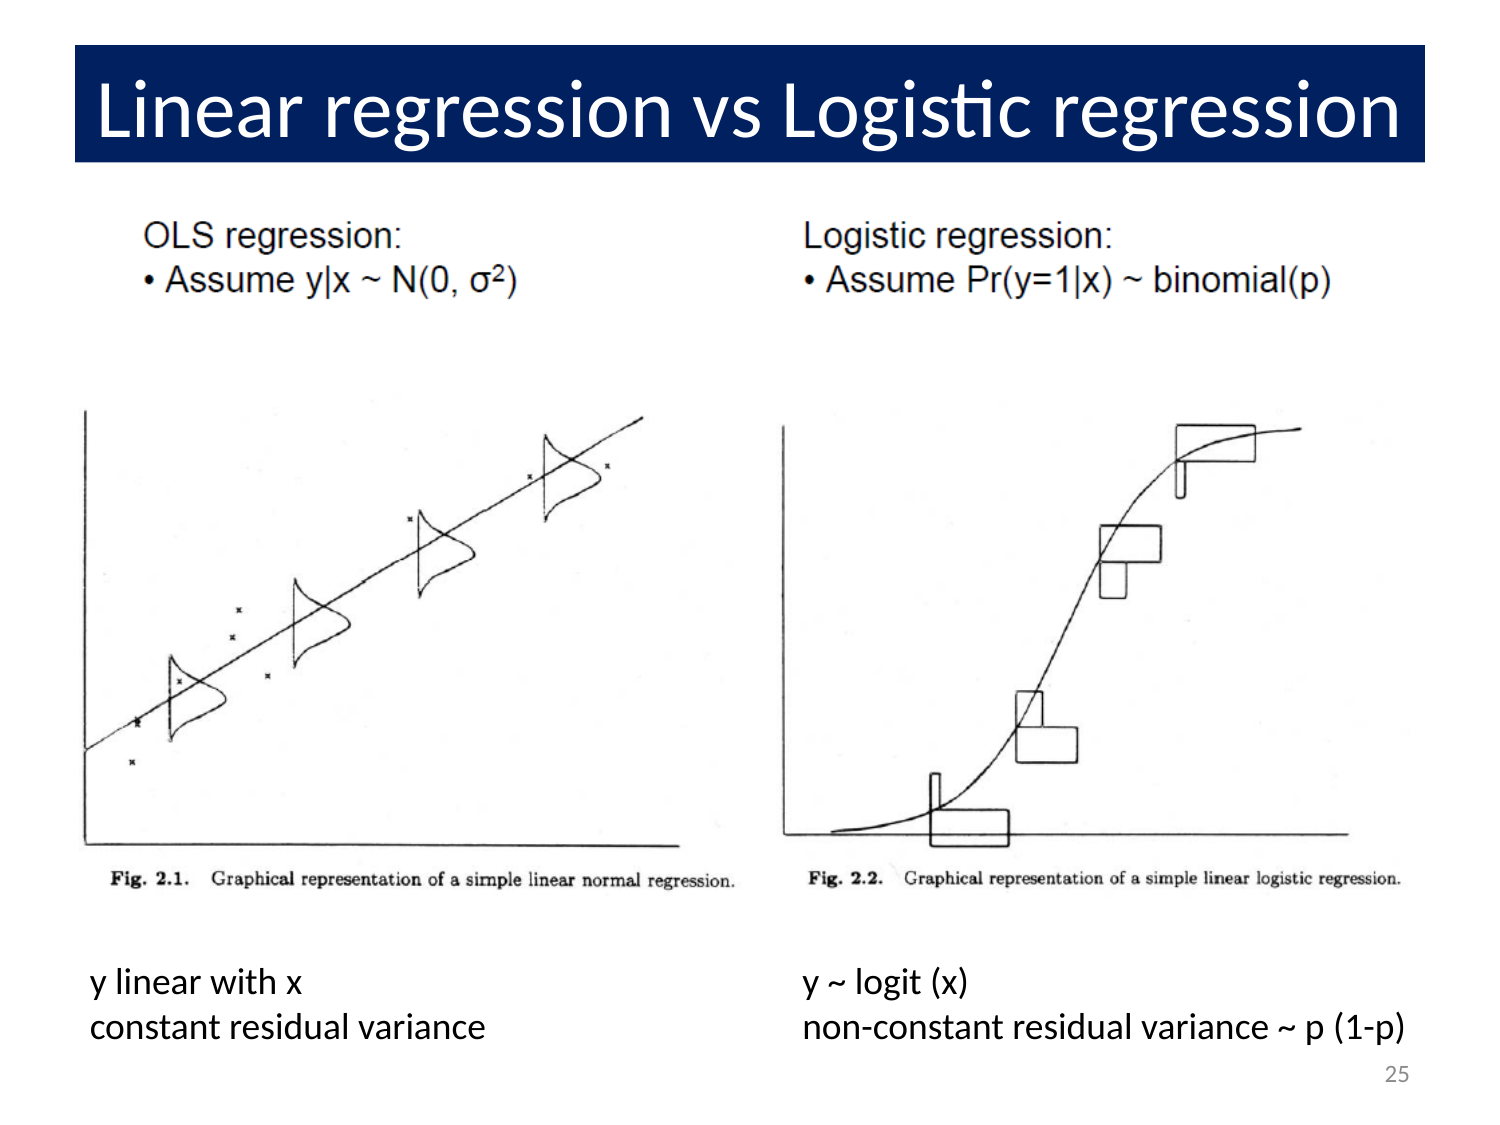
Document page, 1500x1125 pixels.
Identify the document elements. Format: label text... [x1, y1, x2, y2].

text_box y ~ logit (x) non-constant residual variance ~ p (1-p) [787, 949, 1425, 1055]
title Linear regression vs Logistic regression [75, 45, 1425, 163]
slide_number 25 [1074, 1055, 1425, 1103]
picture [74, 208, 1426, 899]
text_box y linear with x constant residual variance [74, 949, 750, 1055]
